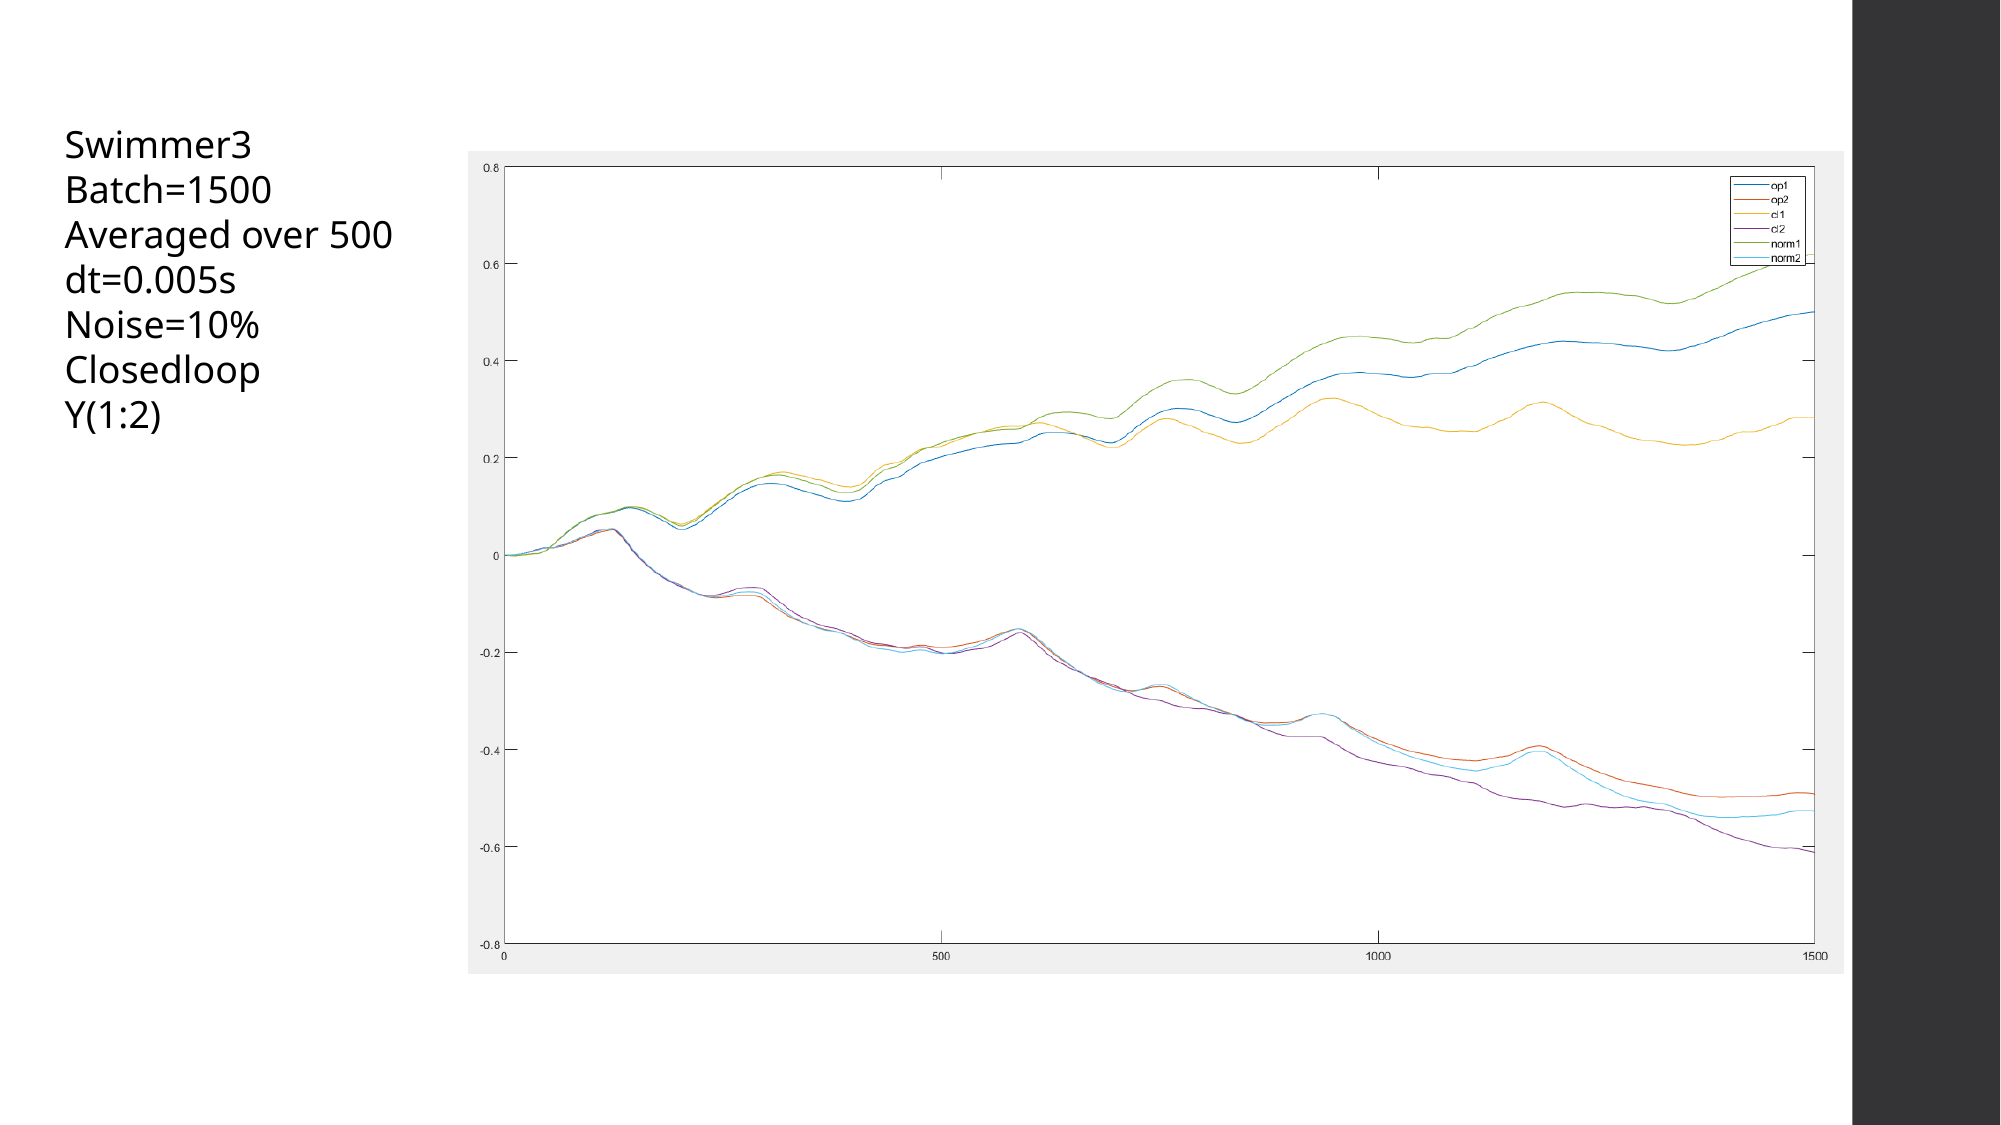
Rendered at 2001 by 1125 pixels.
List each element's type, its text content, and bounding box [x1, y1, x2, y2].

text_box Swimmer3 Batch=1500 Averaged over 500 dt=0.005s Noise=10% Closedloop Y(1:2) [49, 114, 503, 444]
picture [467, 151, 1844, 974]
